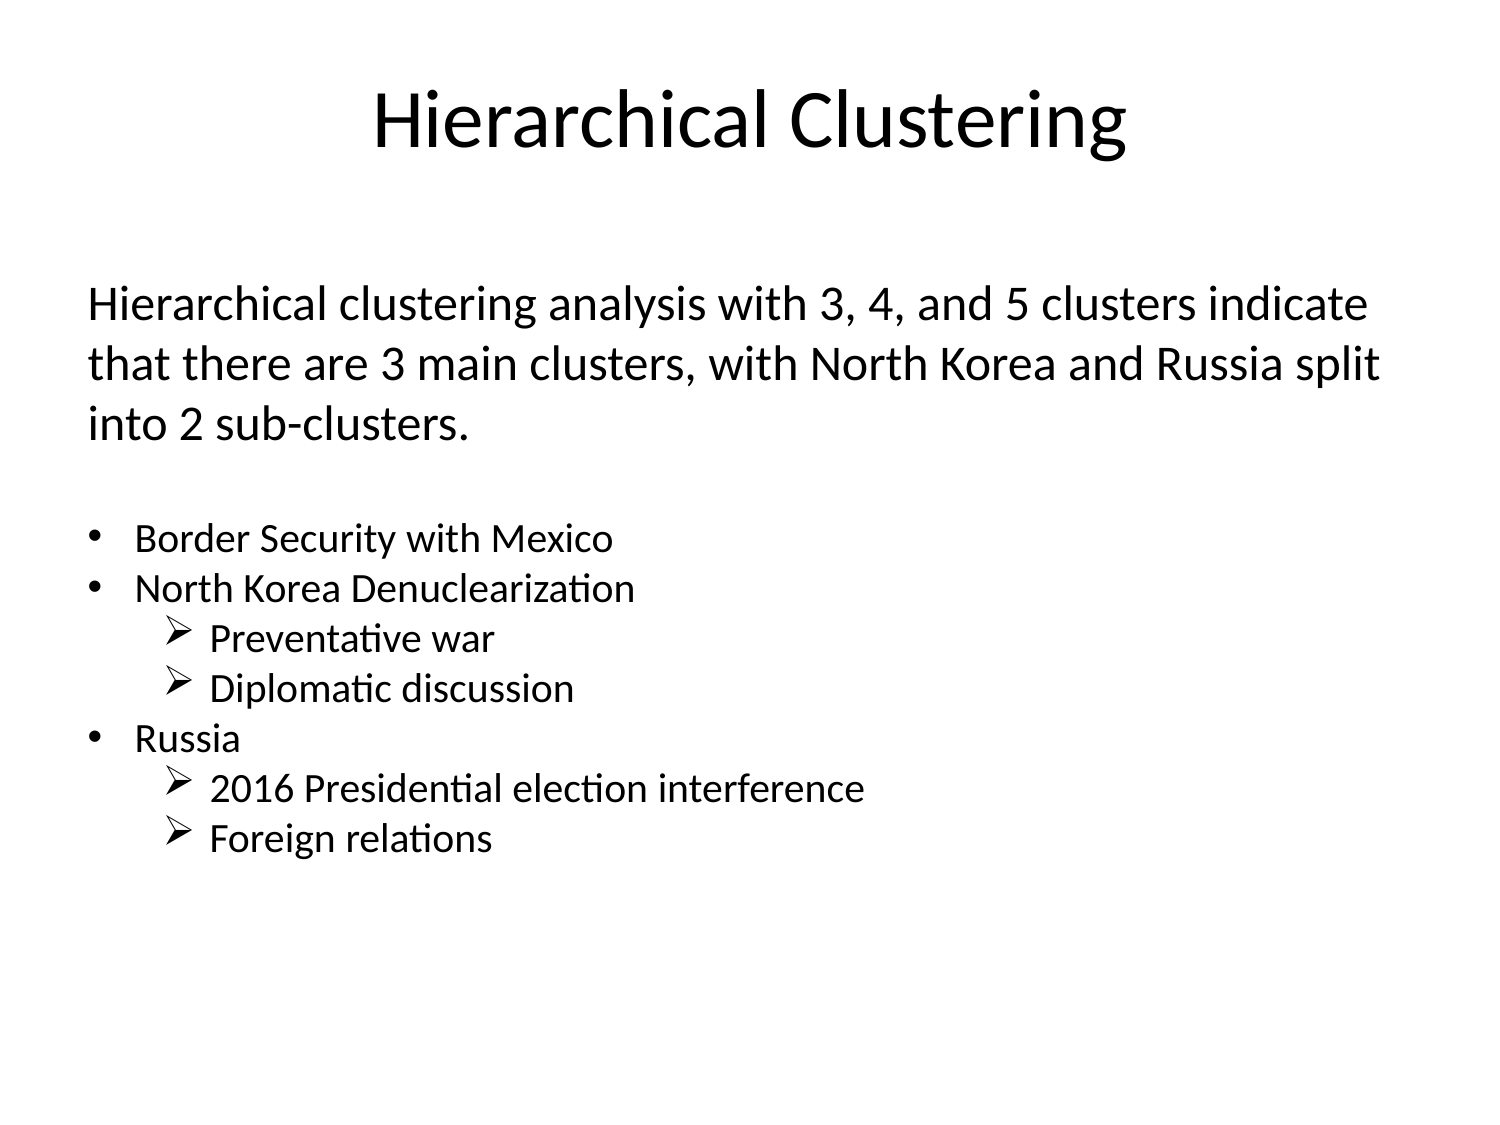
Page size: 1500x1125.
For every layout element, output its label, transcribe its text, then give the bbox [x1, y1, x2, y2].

text_box Hierarchical clustering analysis with 3, 4, and 5 clusters indicate that there are 3 main clusters, with North Korea and Russia split into 2 sub-clusters. Border Security with Mexico North Korea Denuclearization Preventative war Diplomatic discussion Russia 2016 Presidential election interference Foreign relations [72, 263, 1425, 929]
title Hierarchical Clustering [75, 45, 1425, 184]
